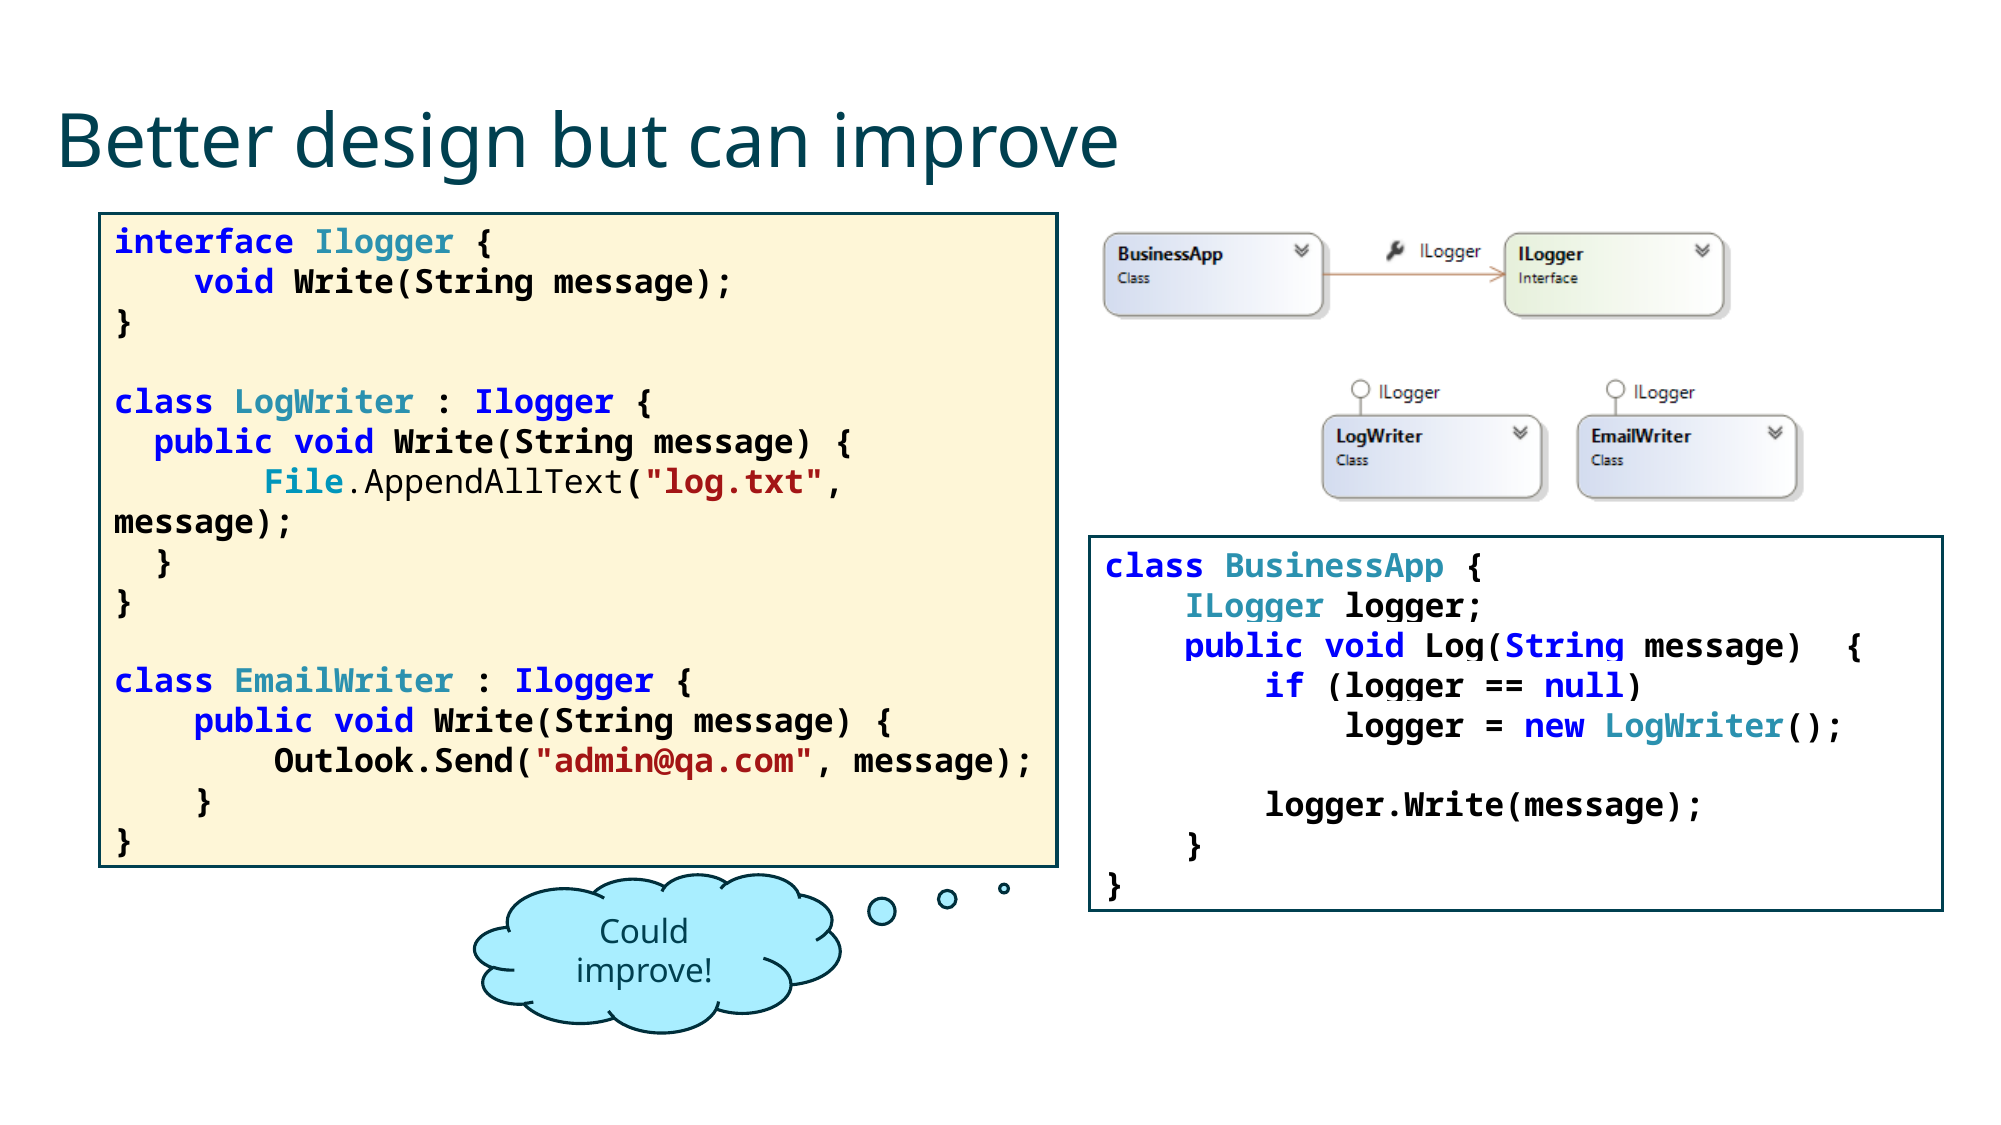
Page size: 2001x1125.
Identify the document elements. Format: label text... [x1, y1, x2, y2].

text_box Could improve! [937, 889, 958, 910]
picture [1089, 218, 1810, 511]
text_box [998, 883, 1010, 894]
title Better design but can improve [55, 92, 1946, 225]
text_box interface Ilogger { void Write(String message); } class LogWriter : Ilogger { public void Write(String message) { File.AppendAllText("log.txt", message); } } class EmailWriter : Ilogger { public void Write(String message) { Outlook.Send("admin@qa.com", message); } } [98, 212, 1058, 868]
text_box Could improve! [473, 873, 842, 1035]
text_box class BusinessApp { ILogger logger; public void Log(String message) { if (logger == null) logger = new LogWriter(); logger.Write(message); } } [1089, 536, 1943, 912]
text_box Could improve! [867, 897, 897, 926]
